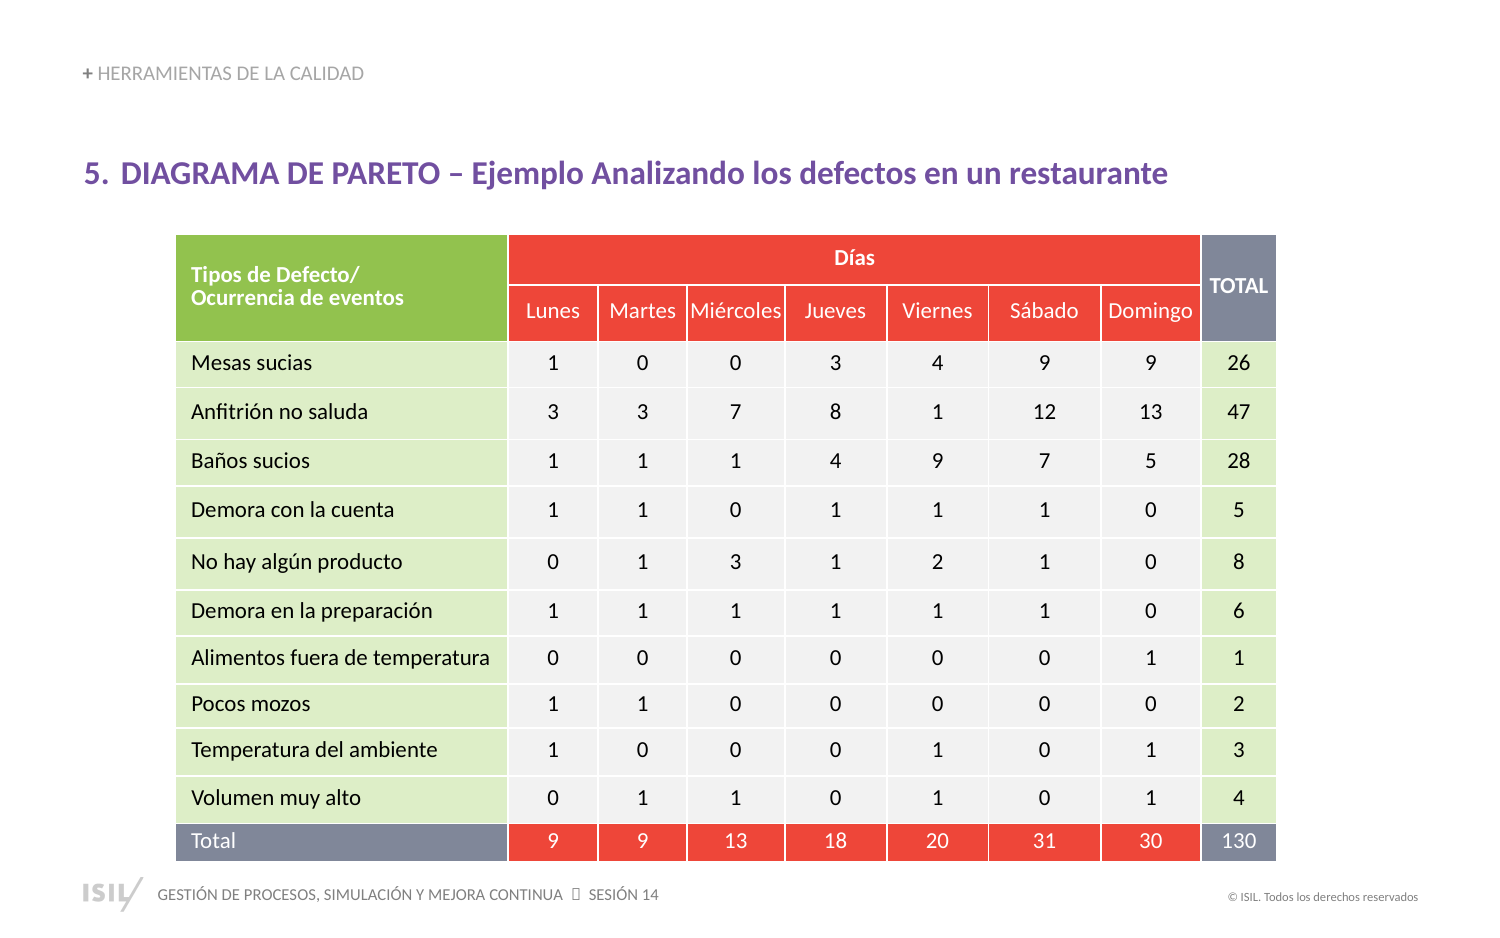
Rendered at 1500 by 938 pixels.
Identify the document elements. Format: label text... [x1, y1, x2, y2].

table_cell 1 [509, 591, 597, 635]
table_cell 9 [509, 824, 597, 861]
table_cell 1 [888, 777, 988, 823]
table_cell 0 [1102, 685, 1200, 727]
table_cell 13 [688, 824, 784, 861]
table_cell 0 [1102, 591, 1200, 635]
table_cell 1 [888, 729, 988, 775]
table_cell Viernes [888, 286, 988, 341]
table_cell 2 [1202, 685, 1276, 727]
table_cell 0 [1102, 539, 1200, 589]
table_cell 0 [989, 777, 1100, 823]
table_cell 1 [599, 487, 686, 537]
table_cell 1 [599, 440, 686, 485]
table_cell 9 [989, 342, 1100, 387]
table_cell Demora en la preparación [176, 591, 507, 635]
table_cell 130 [1202, 824, 1276, 861]
table_cell 7 [688, 388, 784, 439]
table_cell 0 [989, 637, 1100, 683]
table_cell Sábado [989, 286, 1100, 341]
table_cell 1 [509, 440, 597, 485]
table_cell 31 [989, 824, 1100, 861]
table_cell Total [176, 824, 507, 861]
table_cell Volumen muy alto [176, 777, 507, 823]
table_cell Miércoles [688, 286, 784, 341]
table_header TOTAL [1202, 235, 1276, 341]
table_cell No hay algún producto [176, 539, 507, 589]
table_cell 1 [688, 777, 784, 823]
table_cell 0 [888, 637, 988, 683]
table_cell 1 [1102, 637, 1200, 683]
table_cell Mesas sucias [176, 342, 507, 387]
table_cell 6 [1202, 591, 1276, 635]
table_cell 0 [688, 487, 784, 537]
table_cell 1 [888, 487, 988, 537]
table_cell 3 [786, 342, 886, 387]
table_cell 4 [1202, 777, 1276, 823]
table_cell 3 [1202, 729, 1276, 775]
text_box + HERRAMIENTAS DE LA CALIDAD [82, 62, 482, 85]
table_cell 0 [599, 342, 686, 387]
table_cell Demora con la cuenta [176, 487, 507, 537]
table_cell 1 [509, 487, 597, 537]
table_cell 3 [688, 539, 784, 589]
table_cell 1 [989, 487, 1100, 537]
table_cell 1 [786, 487, 886, 537]
table_cell 4 [888, 342, 988, 387]
table_cell 1 [1202, 637, 1276, 683]
table_cell 12 [989, 388, 1100, 439]
table_cell 1 [688, 591, 784, 635]
table_cell 1 [509, 685, 597, 727]
table_cell 1 [888, 388, 988, 439]
table_cell 0 [1102, 487, 1200, 537]
table_cell 1 [888, 591, 988, 635]
table_cell Alimentos fuera de temperatura [176, 637, 507, 683]
table_cell 0 [509, 777, 597, 823]
table_cell 18 [786, 824, 886, 861]
table_cell 1 [989, 539, 1100, 589]
table_cell 1 [1102, 729, 1200, 775]
table_cell 30 [1102, 824, 1200, 861]
table_cell Temperatura del ambiente [176, 729, 507, 775]
table_cell 0 [599, 729, 686, 775]
table_cell 1 [599, 685, 686, 727]
table_cell Baños sucios [176, 440, 507, 485]
table_cell 5 [1102, 440, 1200, 485]
table_cell 47 [1202, 388, 1276, 439]
table_cell 0 [786, 729, 886, 775]
table_cell 1 [599, 777, 686, 823]
table_cell 0 [688, 729, 784, 775]
table_cell 0 [989, 685, 1100, 727]
table_cell 8 [786, 388, 886, 439]
table_cell Anfitrión no saluda [176, 388, 507, 439]
table_cell 1 [599, 539, 686, 589]
table_cell 1 [688, 440, 784, 485]
table_cell Pocos mozos [176, 685, 507, 727]
table_cell 1 [599, 591, 686, 635]
table_cell 4 [786, 440, 886, 485]
table_cell 20 [888, 824, 988, 861]
table_cell 8 [1202, 539, 1276, 589]
table_cell 9 [1102, 342, 1200, 387]
table_cell 0 [786, 777, 886, 823]
table_cell Domingo [1102, 286, 1200, 341]
table_cell 0 [688, 685, 784, 727]
table_cell 0 [509, 637, 597, 683]
table_cell 28 [1202, 440, 1276, 485]
table_cell 0 [509, 539, 597, 589]
table_cell 0 [786, 637, 886, 683]
table_cell 3 [599, 388, 686, 439]
table_cell 0 [888, 685, 988, 727]
table_cell Martes [599, 286, 686, 341]
table_cell 13 [1102, 388, 1200, 439]
table_cell 0 [688, 637, 784, 683]
table_cell 0 [599, 637, 686, 683]
table_cell 9 [599, 824, 686, 861]
table_cell 0 [989, 729, 1100, 775]
table_cell 0 [688, 342, 784, 387]
table_cell 2 [888, 539, 988, 589]
table_cell 1 [1102, 777, 1200, 823]
table_cell 5 [1202, 487, 1276, 537]
table_cell 1 [786, 539, 886, 589]
table_cell 1 [989, 591, 1100, 635]
table_cell Jueves [786, 286, 886, 341]
table_header Días [509, 235, 1200, 284]
table_cell 0 [786, 685, 886, 727]
text_box DIAGRAMA DE PARETO – Ejemplo Analizando los defectos en un restaurante [84, 151, 1368, 199]
table_cell 1 [509, 729, 597, 775]
table_cell 26 [1202, 342, 1276, 387]
table_cell 1 [509, 342, 597, 387]
table_cell Lunes [509, 286, 597, 341]
table_cell 1 [786, 591, 886, 635]
table_cell 3 [509, 388, 597, 439]
table_header Tipos de Defecto/ Ocurrencia de eventos [176, 235, 507, 341]
table_cell 9 [888, 440, 988, 485]
table_cell 7 [989, 440, 1100, 485]
